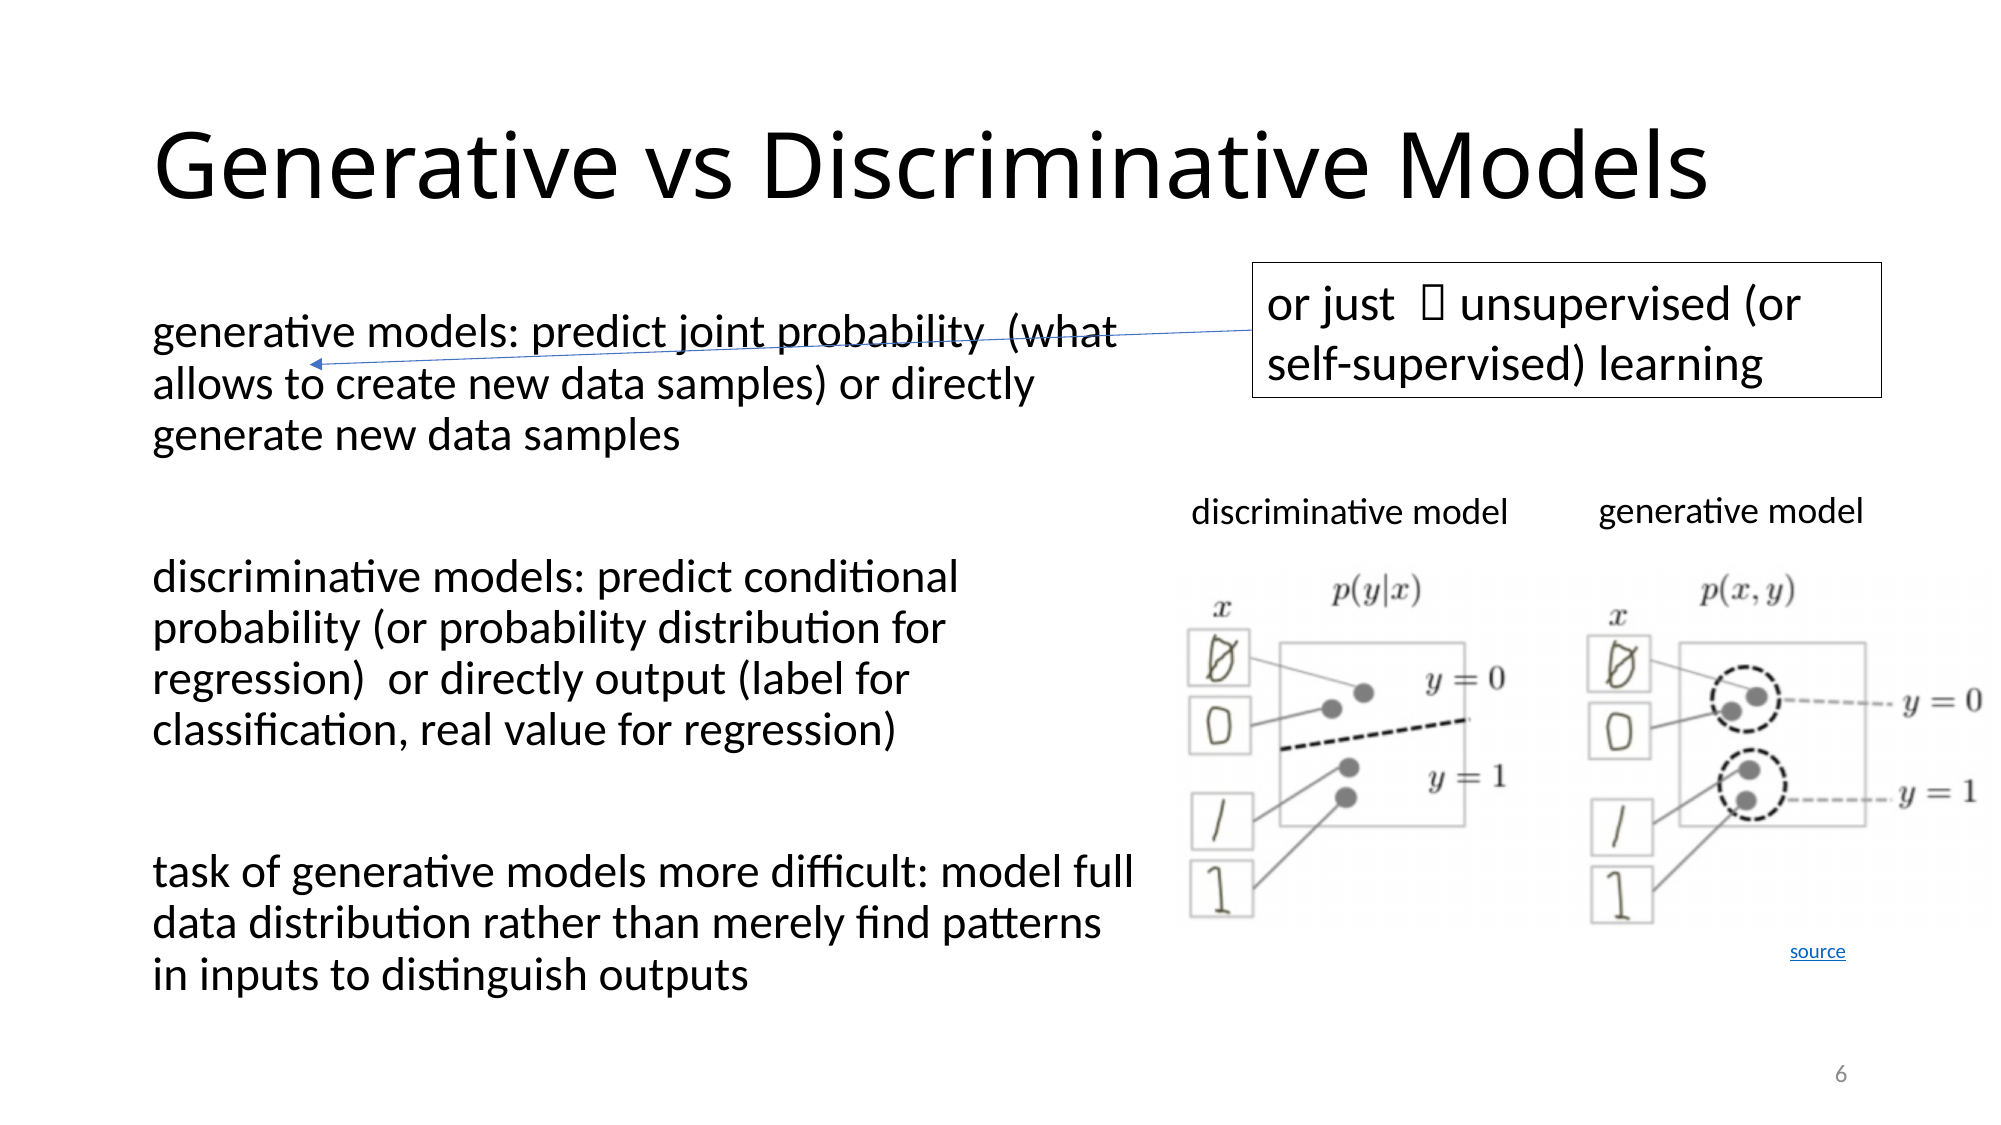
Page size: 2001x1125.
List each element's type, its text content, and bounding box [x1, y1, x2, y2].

text_box generative model [1583, 478, 1880, 539]
text_box discriminative model [1176, 479, 1524, 540]
picture [1174, 562, 1992, 930]
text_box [309, 330, 1253, 365]
title Generative vs Discriminative Models [137, 59, 1863, 278]
text_box source [1775, 930, 1863, 970]
slide_number 6 [1412, 1042, 1863, 1103]
